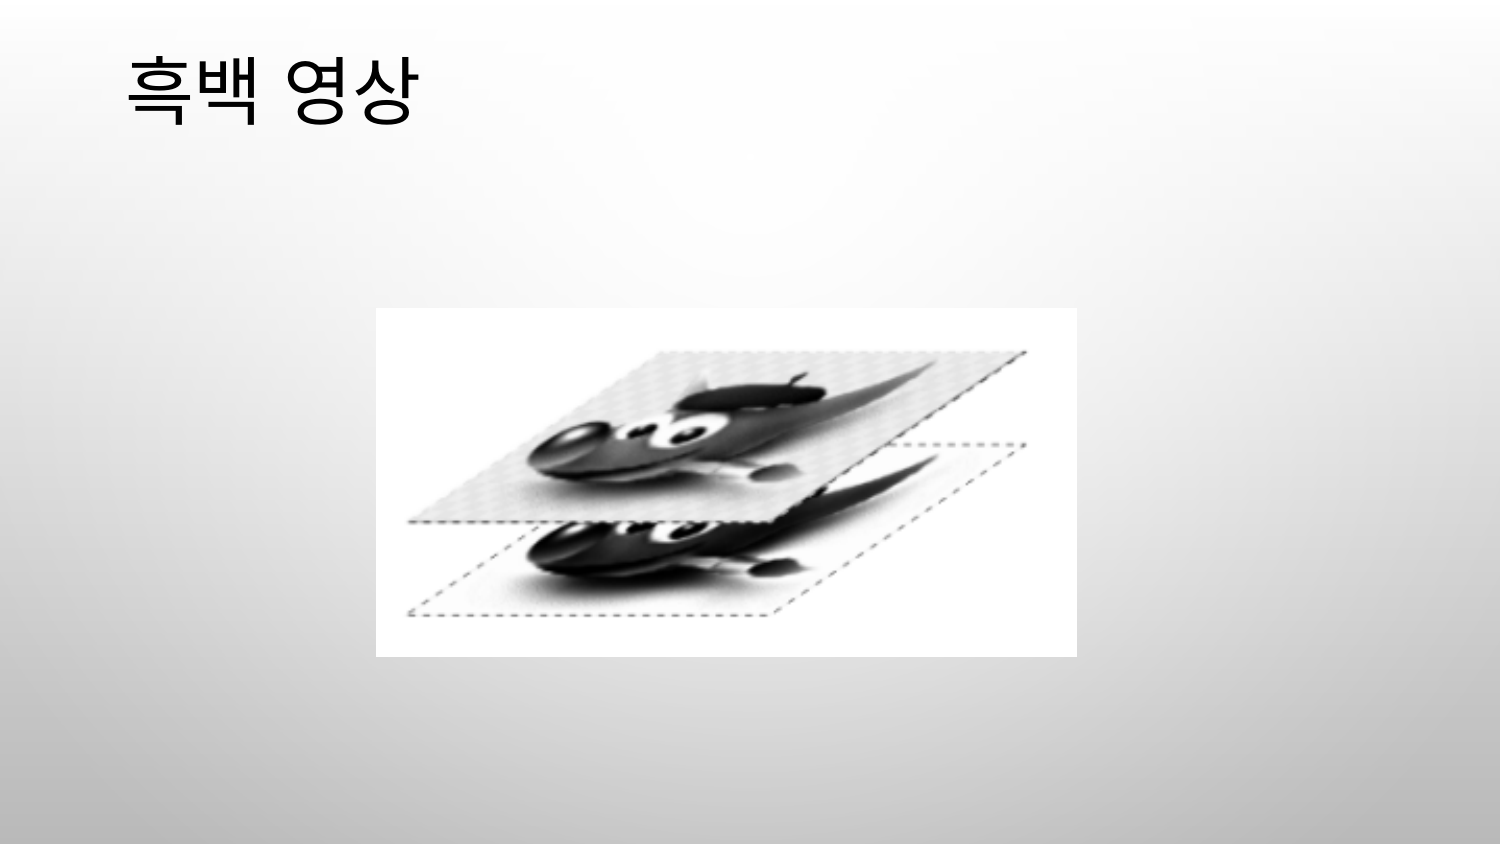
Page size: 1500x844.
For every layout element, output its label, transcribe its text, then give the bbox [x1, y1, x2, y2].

title 흑백 영상 [125, 65, 1375, 136]
picture [0, 0, 1500, 844]
